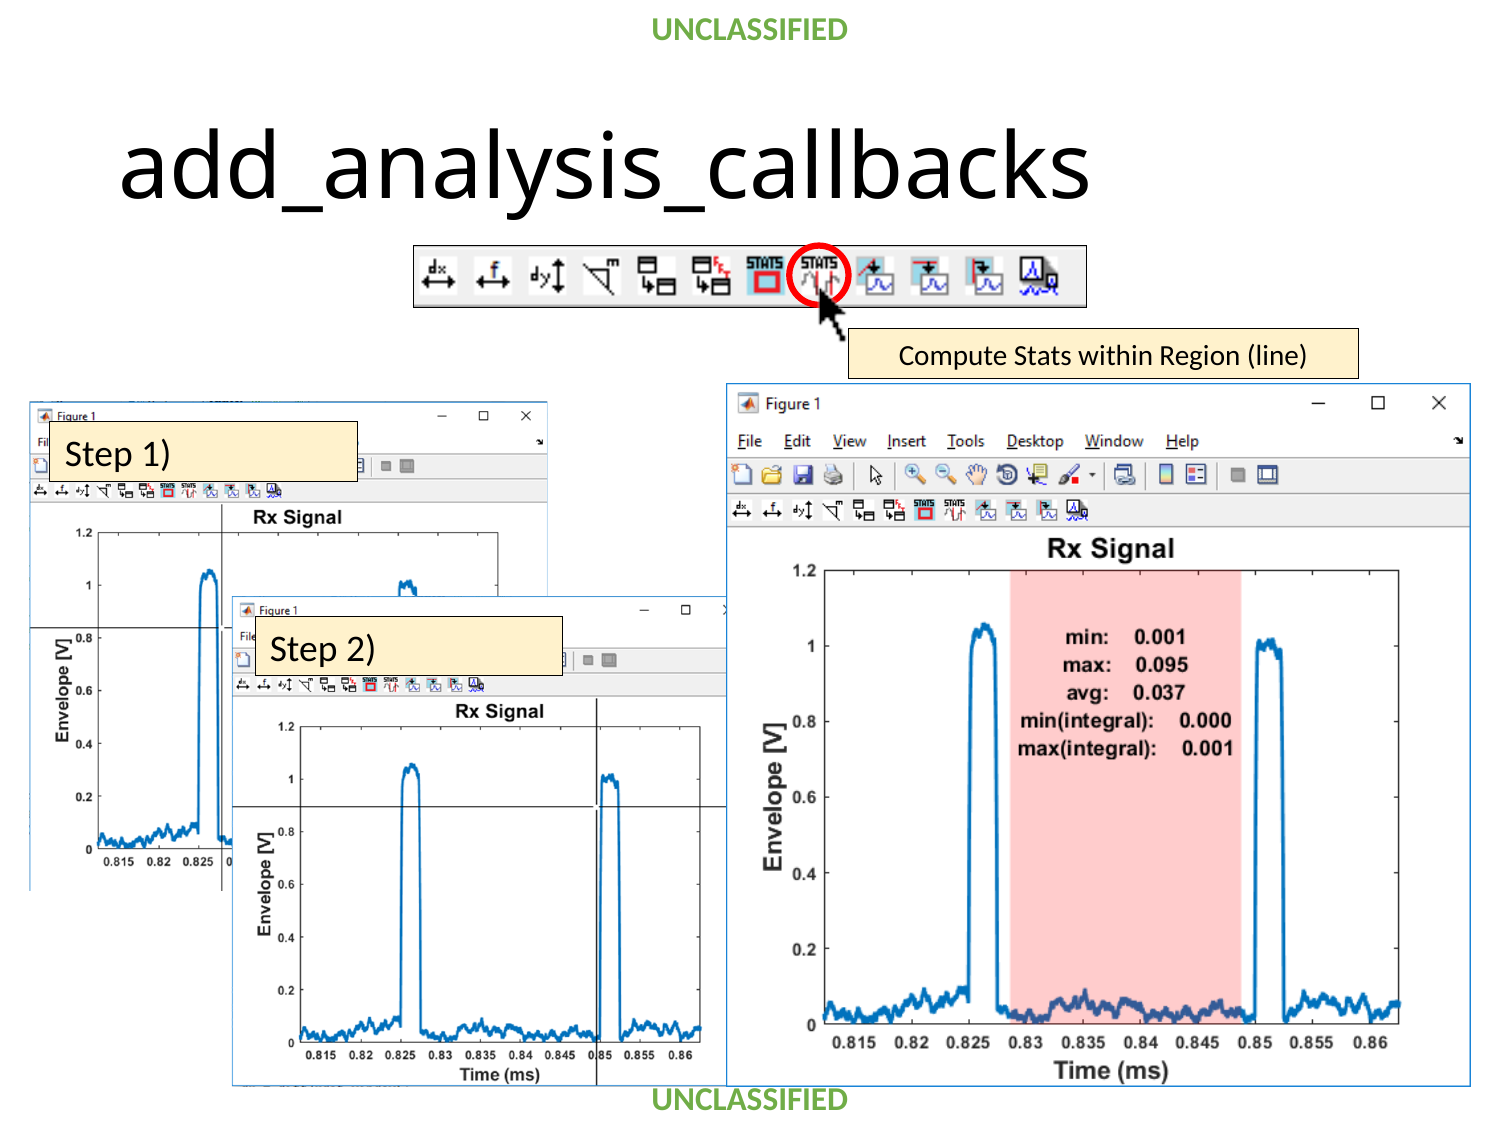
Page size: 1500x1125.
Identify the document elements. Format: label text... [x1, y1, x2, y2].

title add_analysis_callbacks [103, 59, 1397, 278]
picture [413, 245, 789, 308]
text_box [789, 245, 1359, 380]
picture [29, 383, 1471, 1087]
